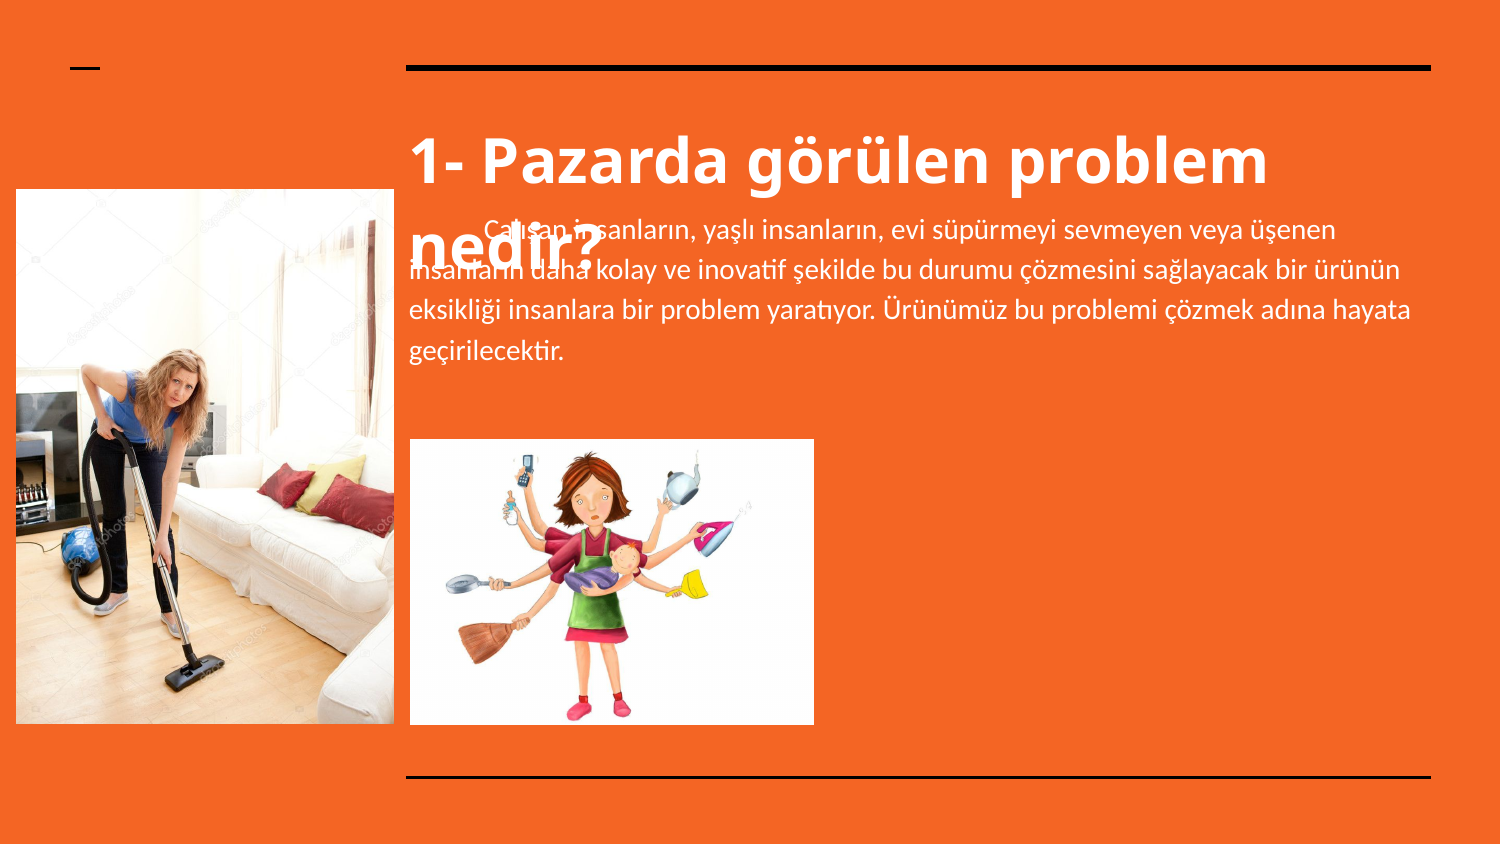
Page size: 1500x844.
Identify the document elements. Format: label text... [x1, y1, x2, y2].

title 1- Pazarda görülen problem nedir? [393, 94, 1431, 189]
picture [16, 189, 394, 725]
list Çalışan insanların, yaşlı insanların, evi süpürmeyi sevmeyen veya üşenen insanların daha kolay ve inovatif şekilde bu durumu çözmesini sağlayacak bir ürünün eksikliği insanlara bir problem yaratıyor. Ürünümüz bu problemi çözmek adına hayata geçirilecektir. [395, 189, 1431, 683]
picture [410, 439, 814, 725]
